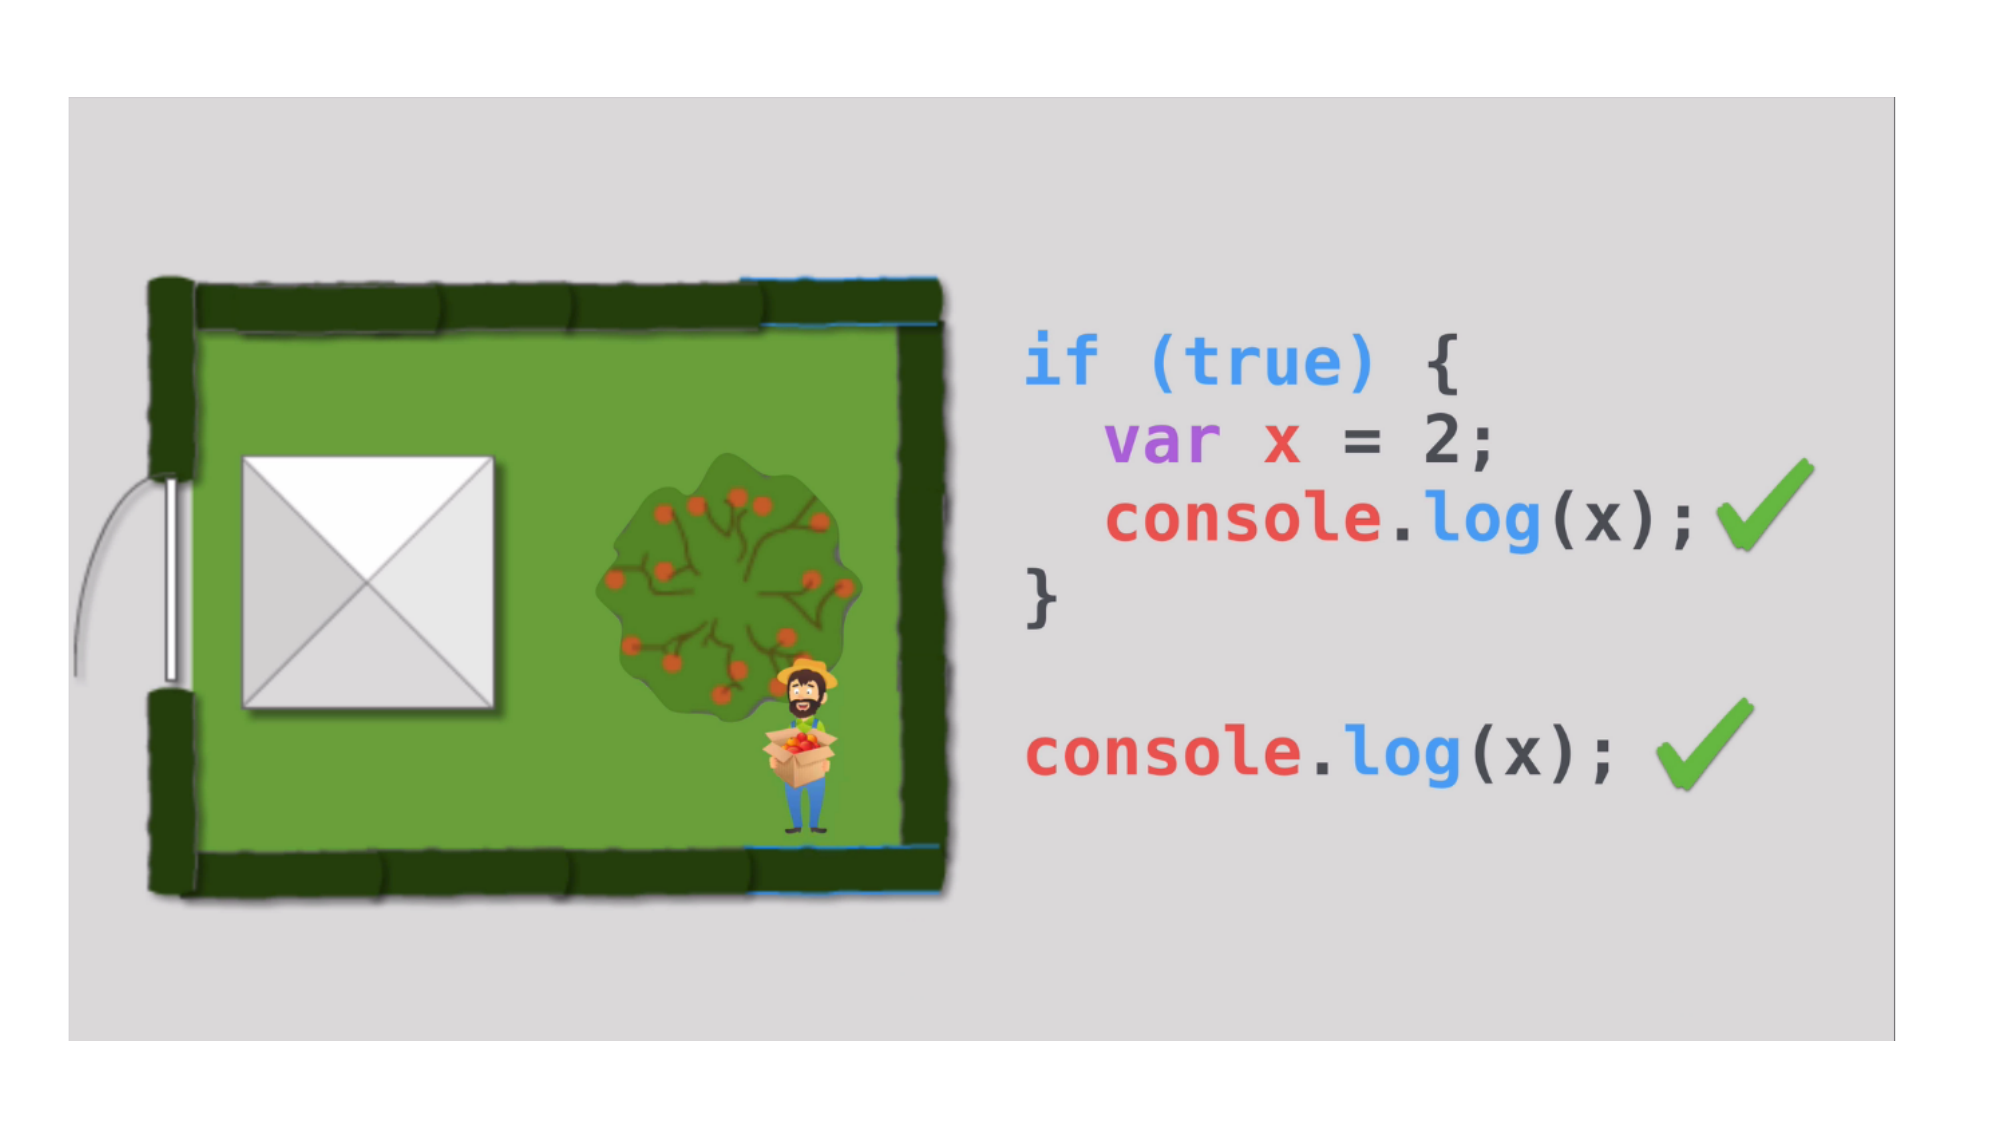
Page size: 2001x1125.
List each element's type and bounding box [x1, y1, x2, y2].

picture [68, 97, 1896, 1041]
